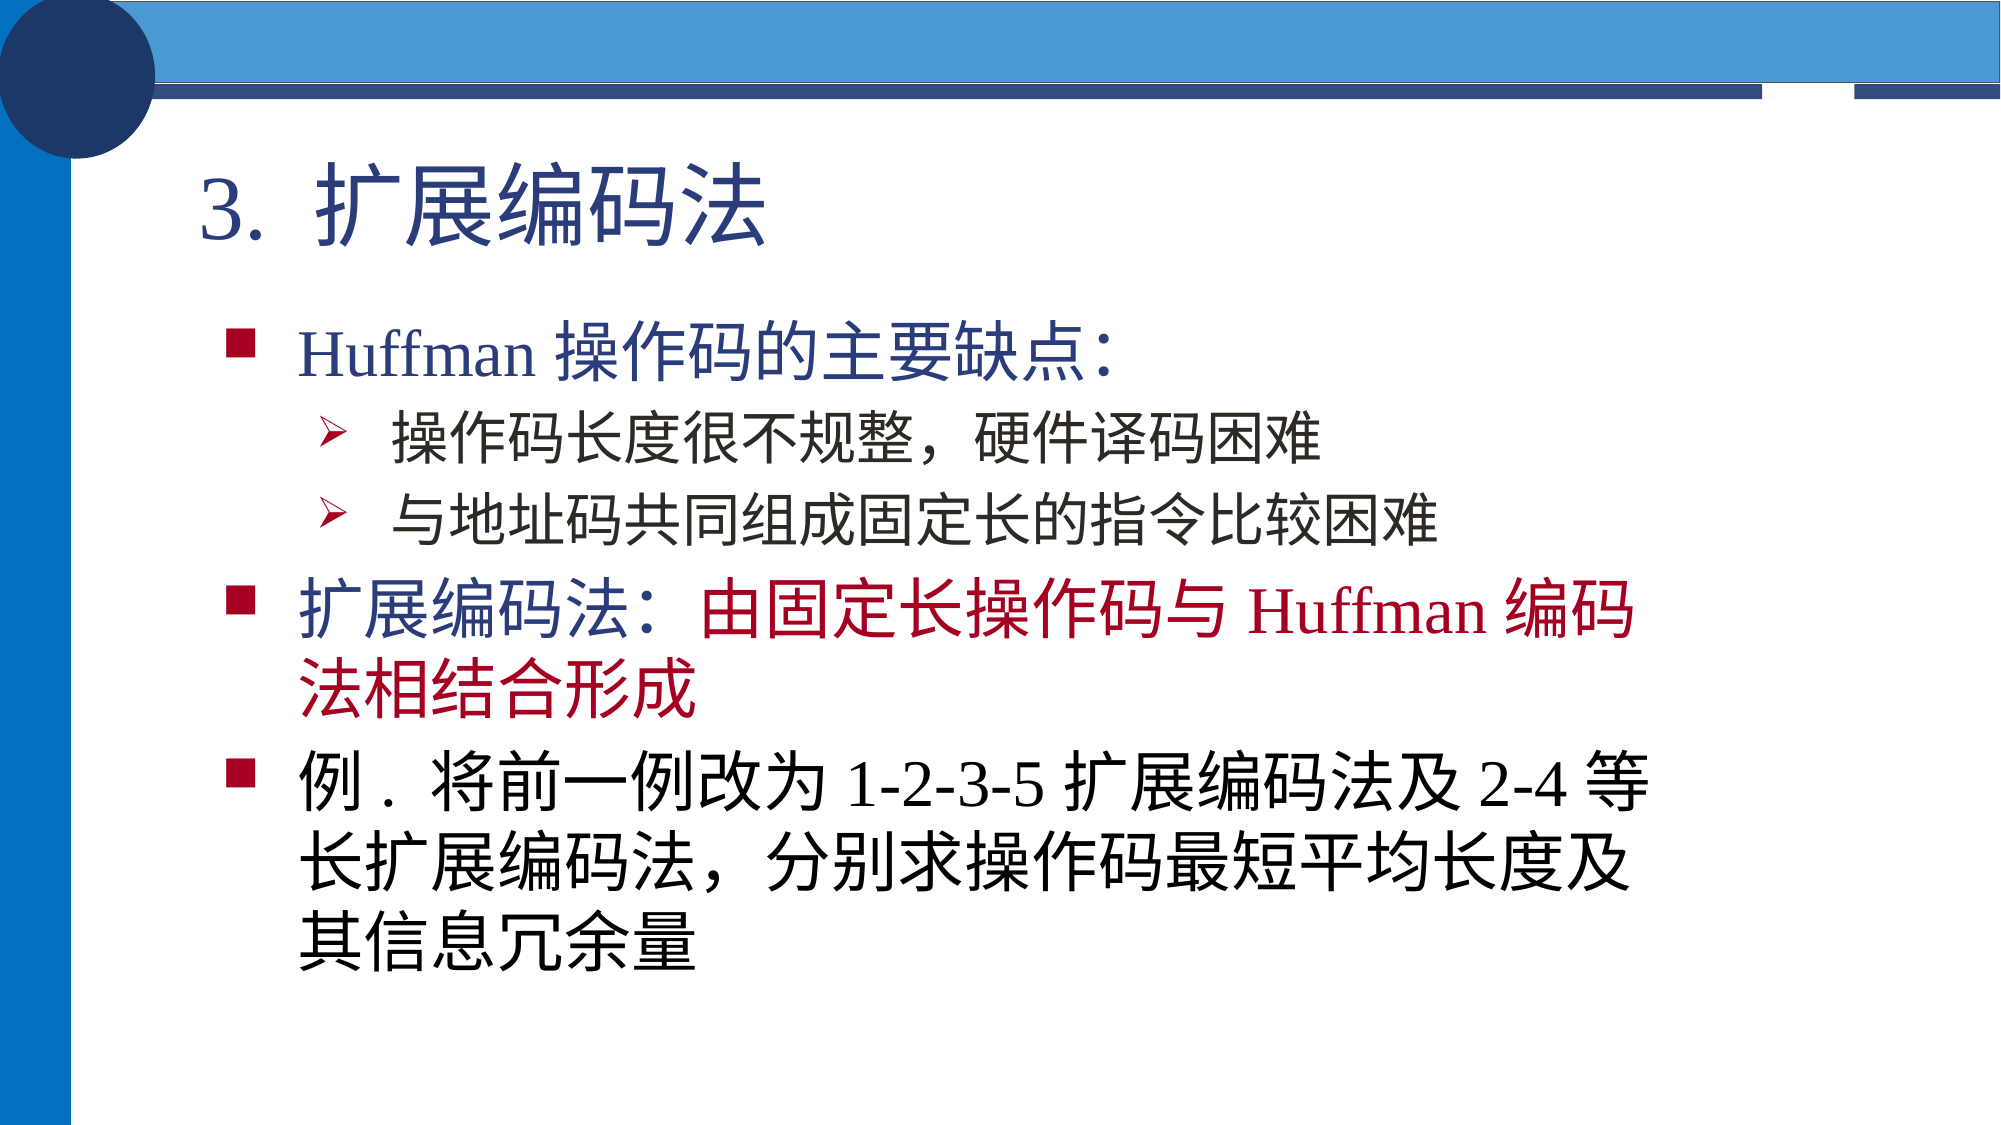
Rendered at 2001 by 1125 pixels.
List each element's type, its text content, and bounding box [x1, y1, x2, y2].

list Huffman操作码的主要缺点： 操作码长度很不规整，硬件译码困难 与地址码共同组成固定长的指令比较困难 扩展编码法：由固定长操作码与Huffman编码法相结合形成 例. 将前一例改为1-2-3-5扩展编码法及2-4等长扩展编码法，分别求操作码最短平均长度及其信息冗余量 [207, 302, 1692, 1056]
text_box 3. 扩展编码法 [183, 78, 1459, 266]
